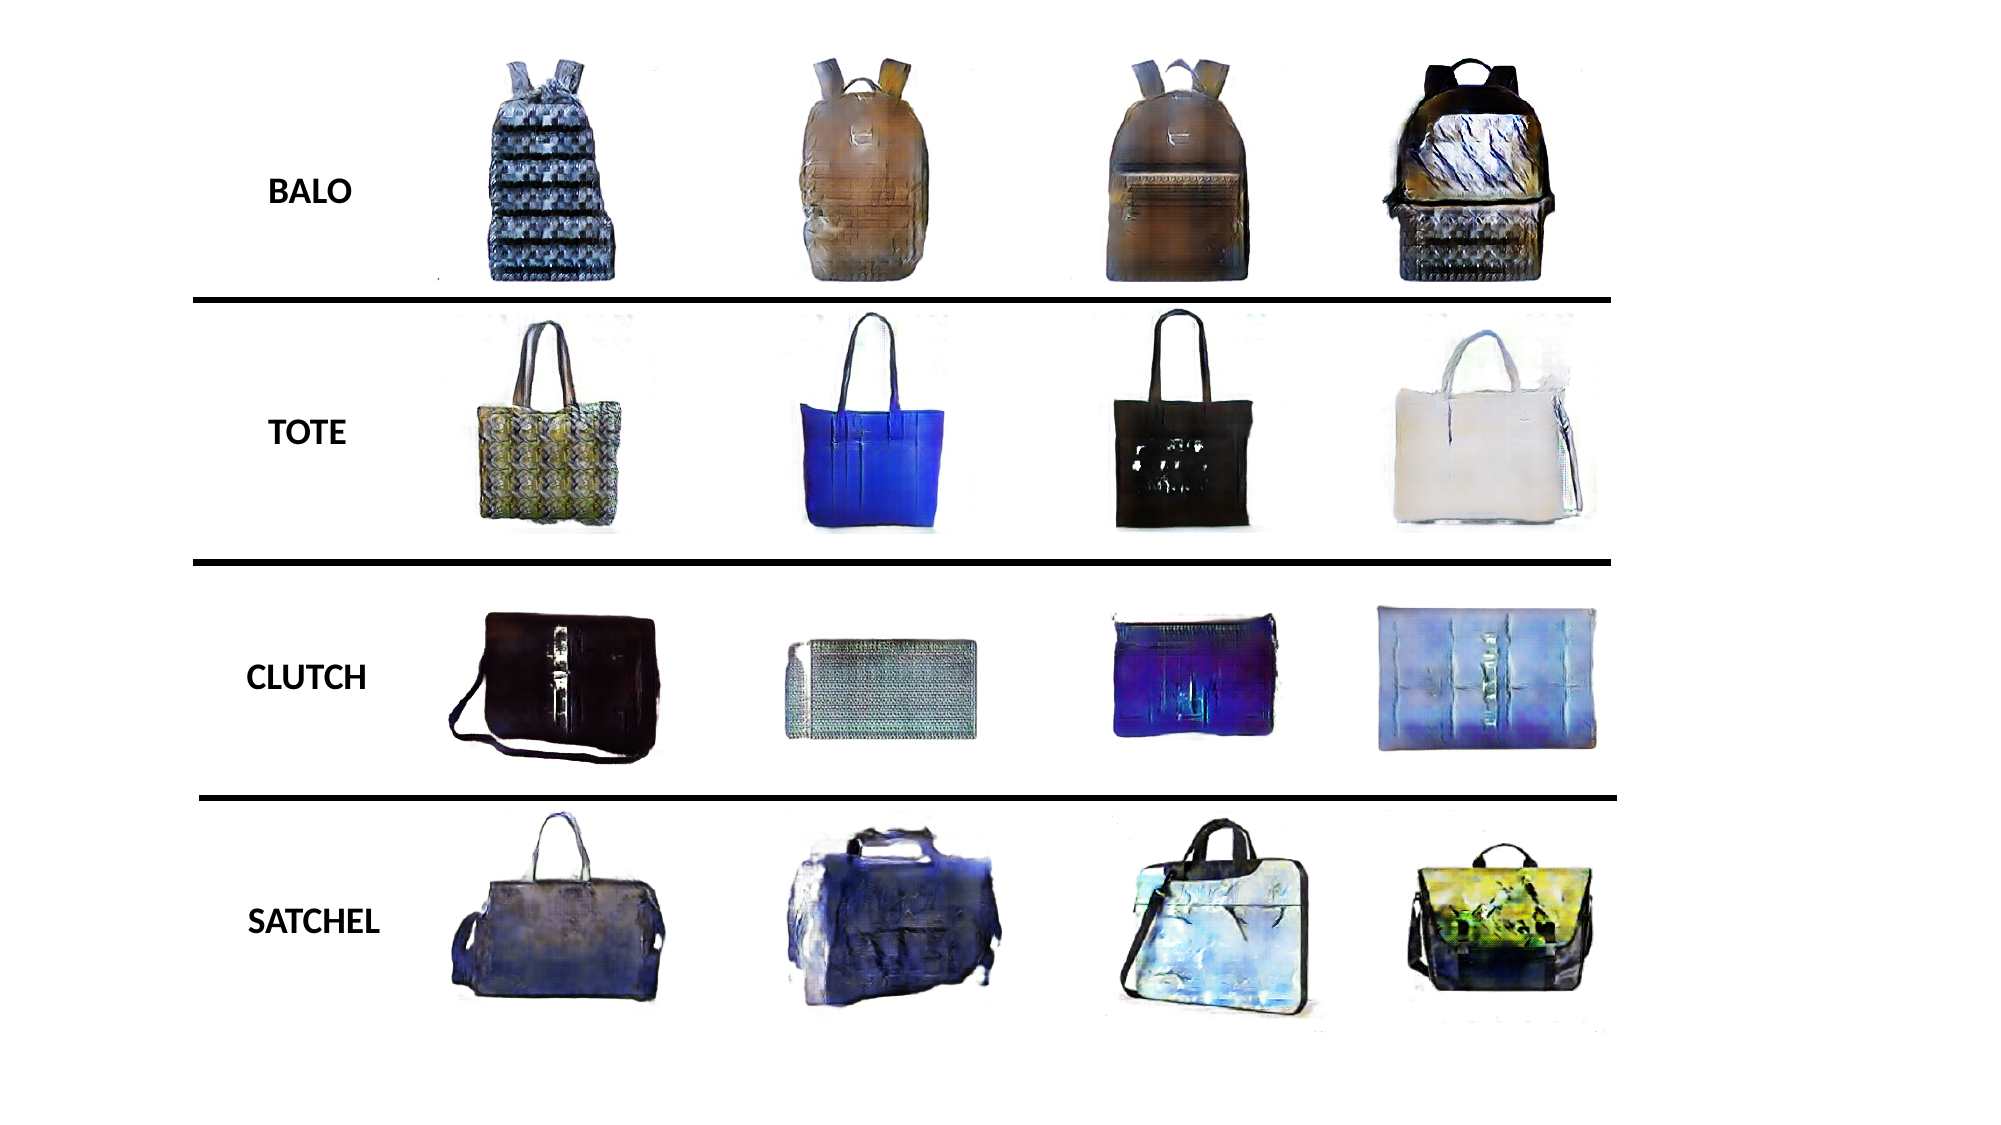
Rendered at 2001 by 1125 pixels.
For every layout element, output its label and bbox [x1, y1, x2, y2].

text_box [193, 57, 1617, 1035]
